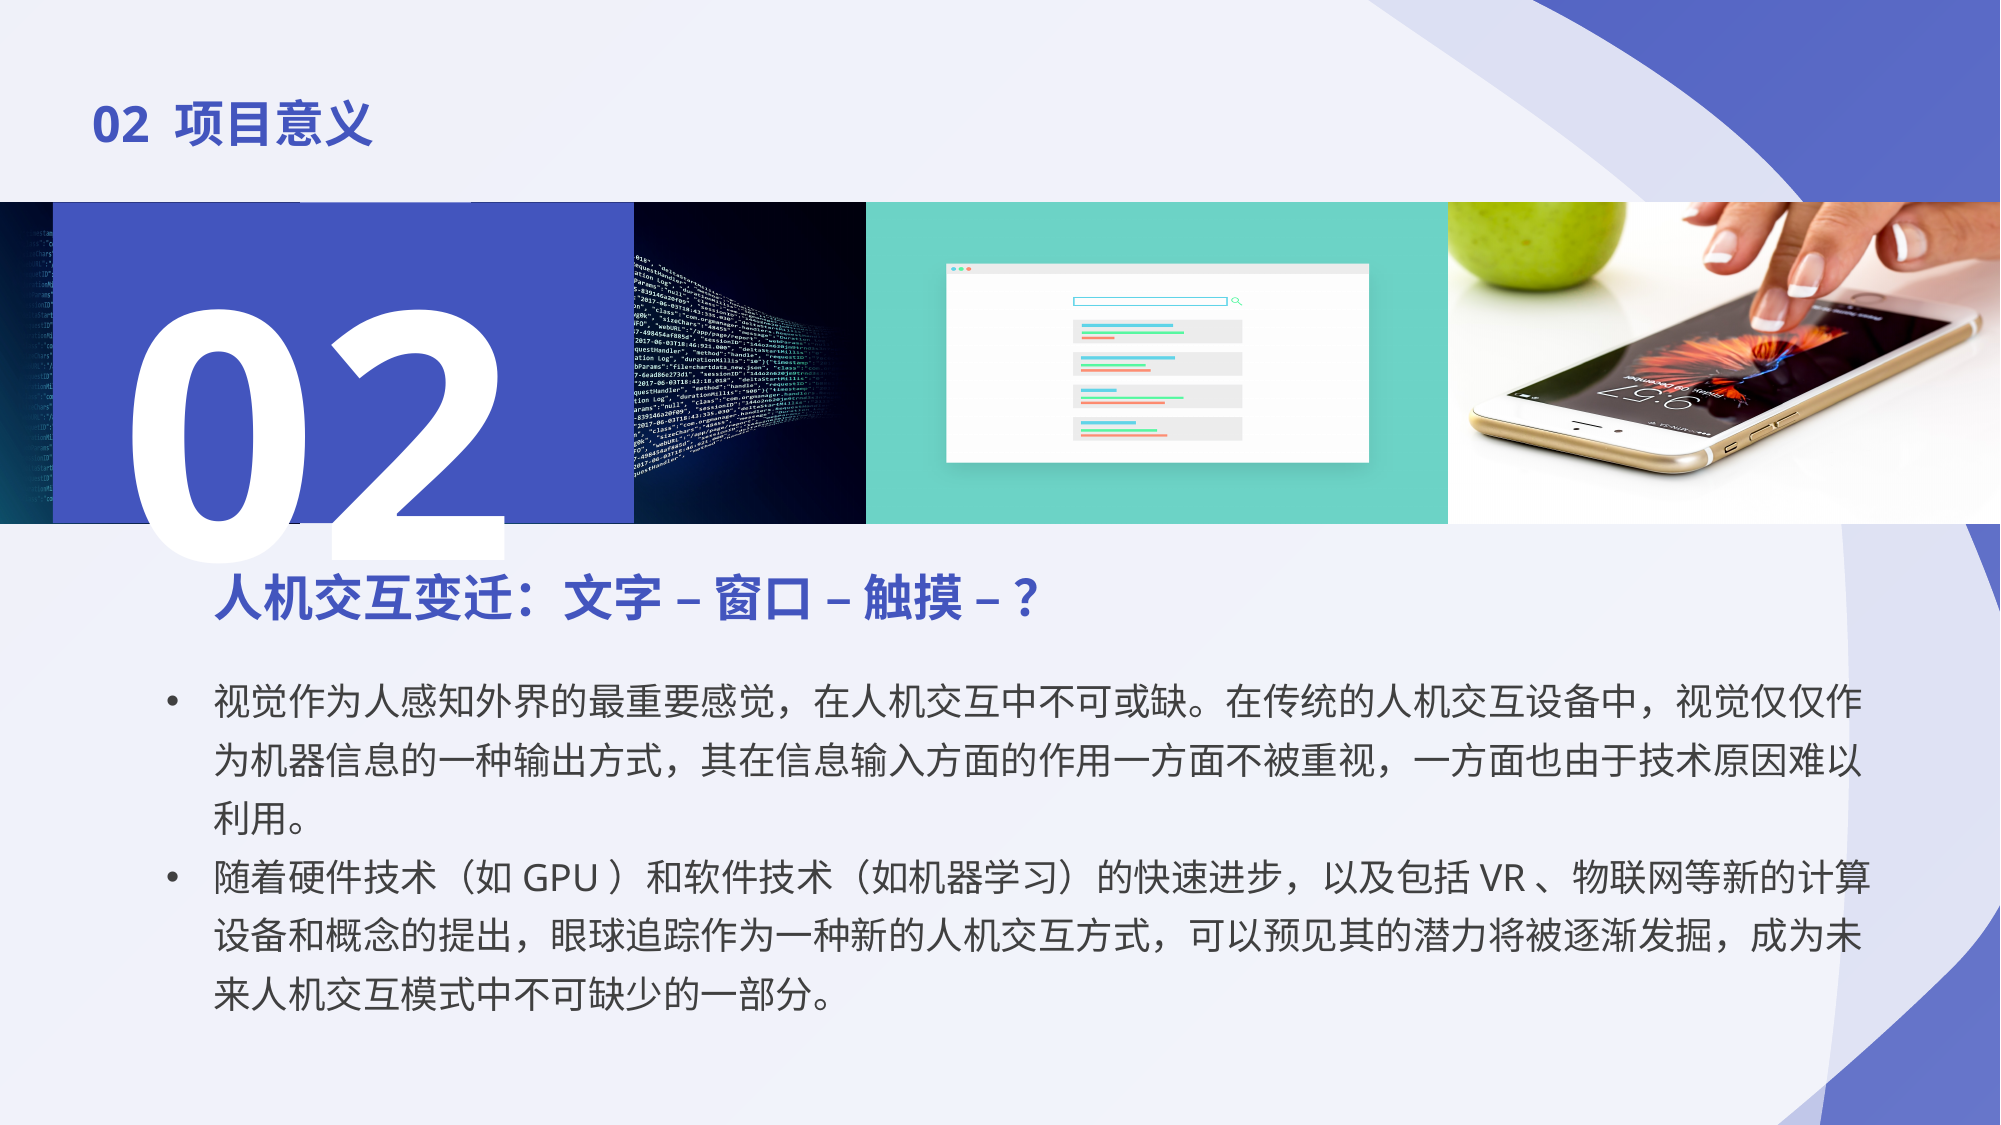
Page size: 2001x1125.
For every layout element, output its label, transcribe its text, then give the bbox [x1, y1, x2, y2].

text_box 02 项目意义 [77, 67, 948, 186]
text_box 视觉作为人感知外界的最重要感觉，在人机交互中不可或缺。在传统的人机交互设备中，视觉仅仅作为机器信息的一种输出方式，其在信息输入方面的作用一方面不被重视，一方面也由于技术原因难以利用。 随着硬件技术（如GPU）和软件技术（如机器学习）的快速进步，以及包括VR、物联网等新的计算设备和概念的提出，眼球追踪作为一种新的人机交互方式，可以预见其的潜力将被逐渐发掘，成为未来人机交互模式中不可缺少的一部分。 [151, 657, 1897, 1024]
picture [471, 202, 2000, 524]
text_box 02 [105, 186, 531, 638]
list 人机交互变迁：文字 – 窗口 – 触摸 – ？ [198, 540, 1258, 657]
picture [0, 202, 300, 524]
